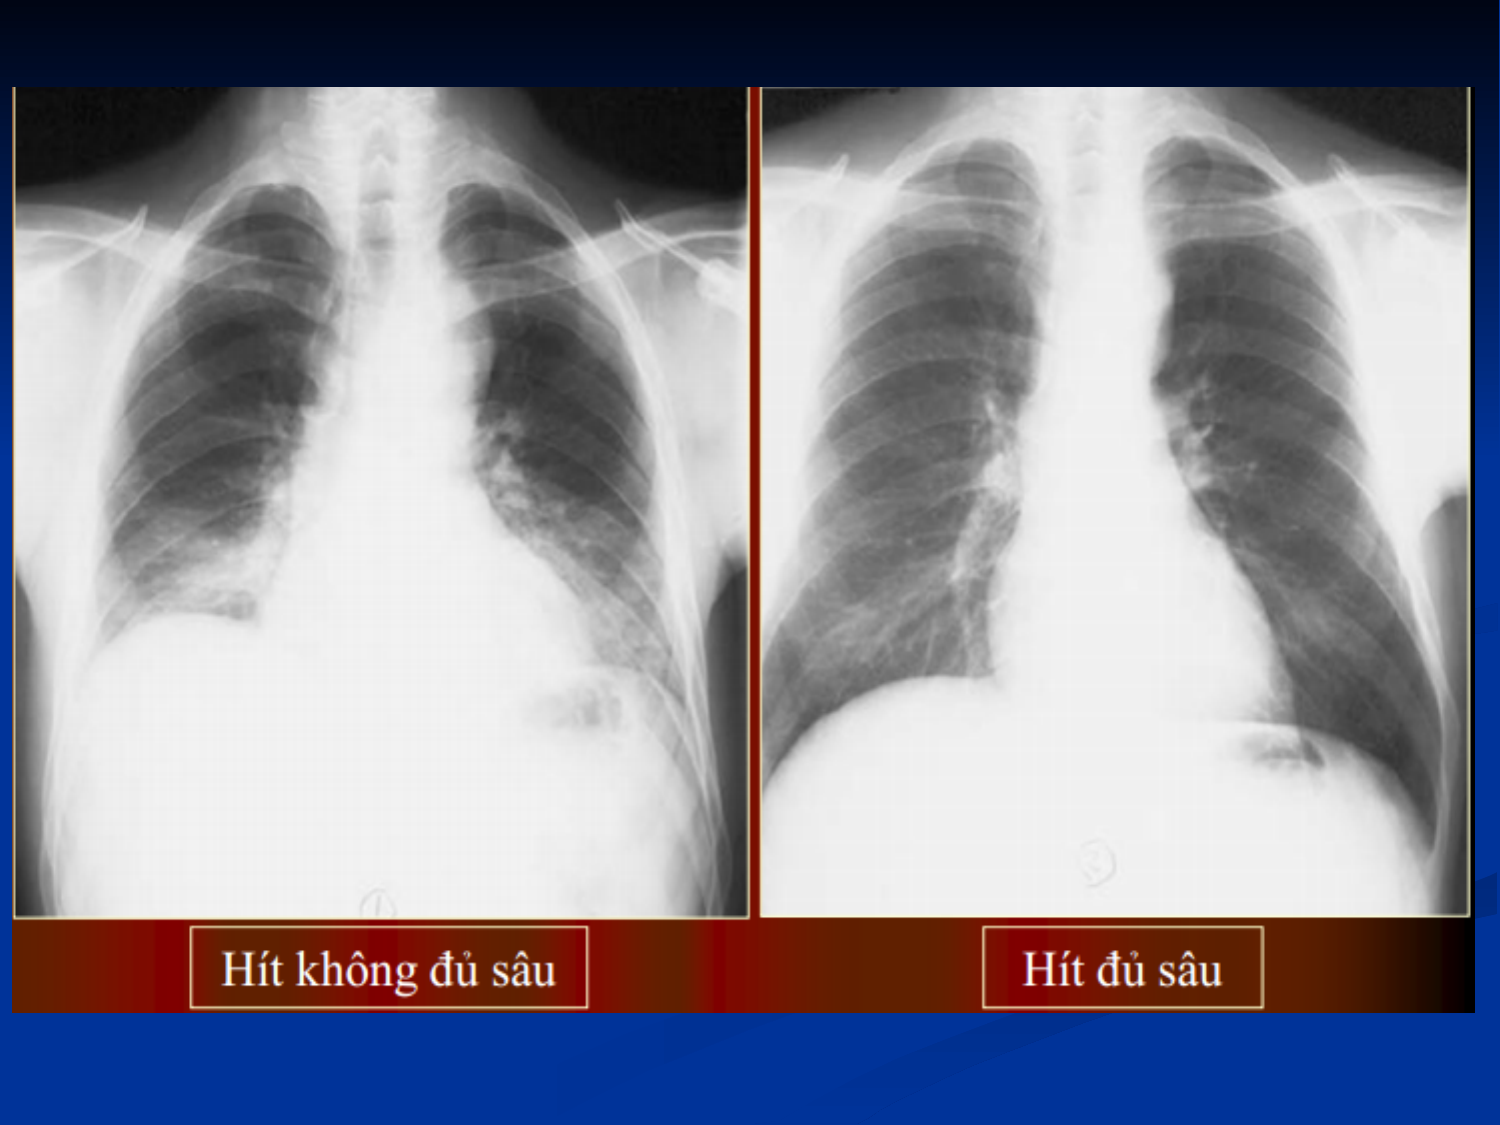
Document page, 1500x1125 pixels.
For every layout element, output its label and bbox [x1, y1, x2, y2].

picture [12, 87, 1476, 1013]
